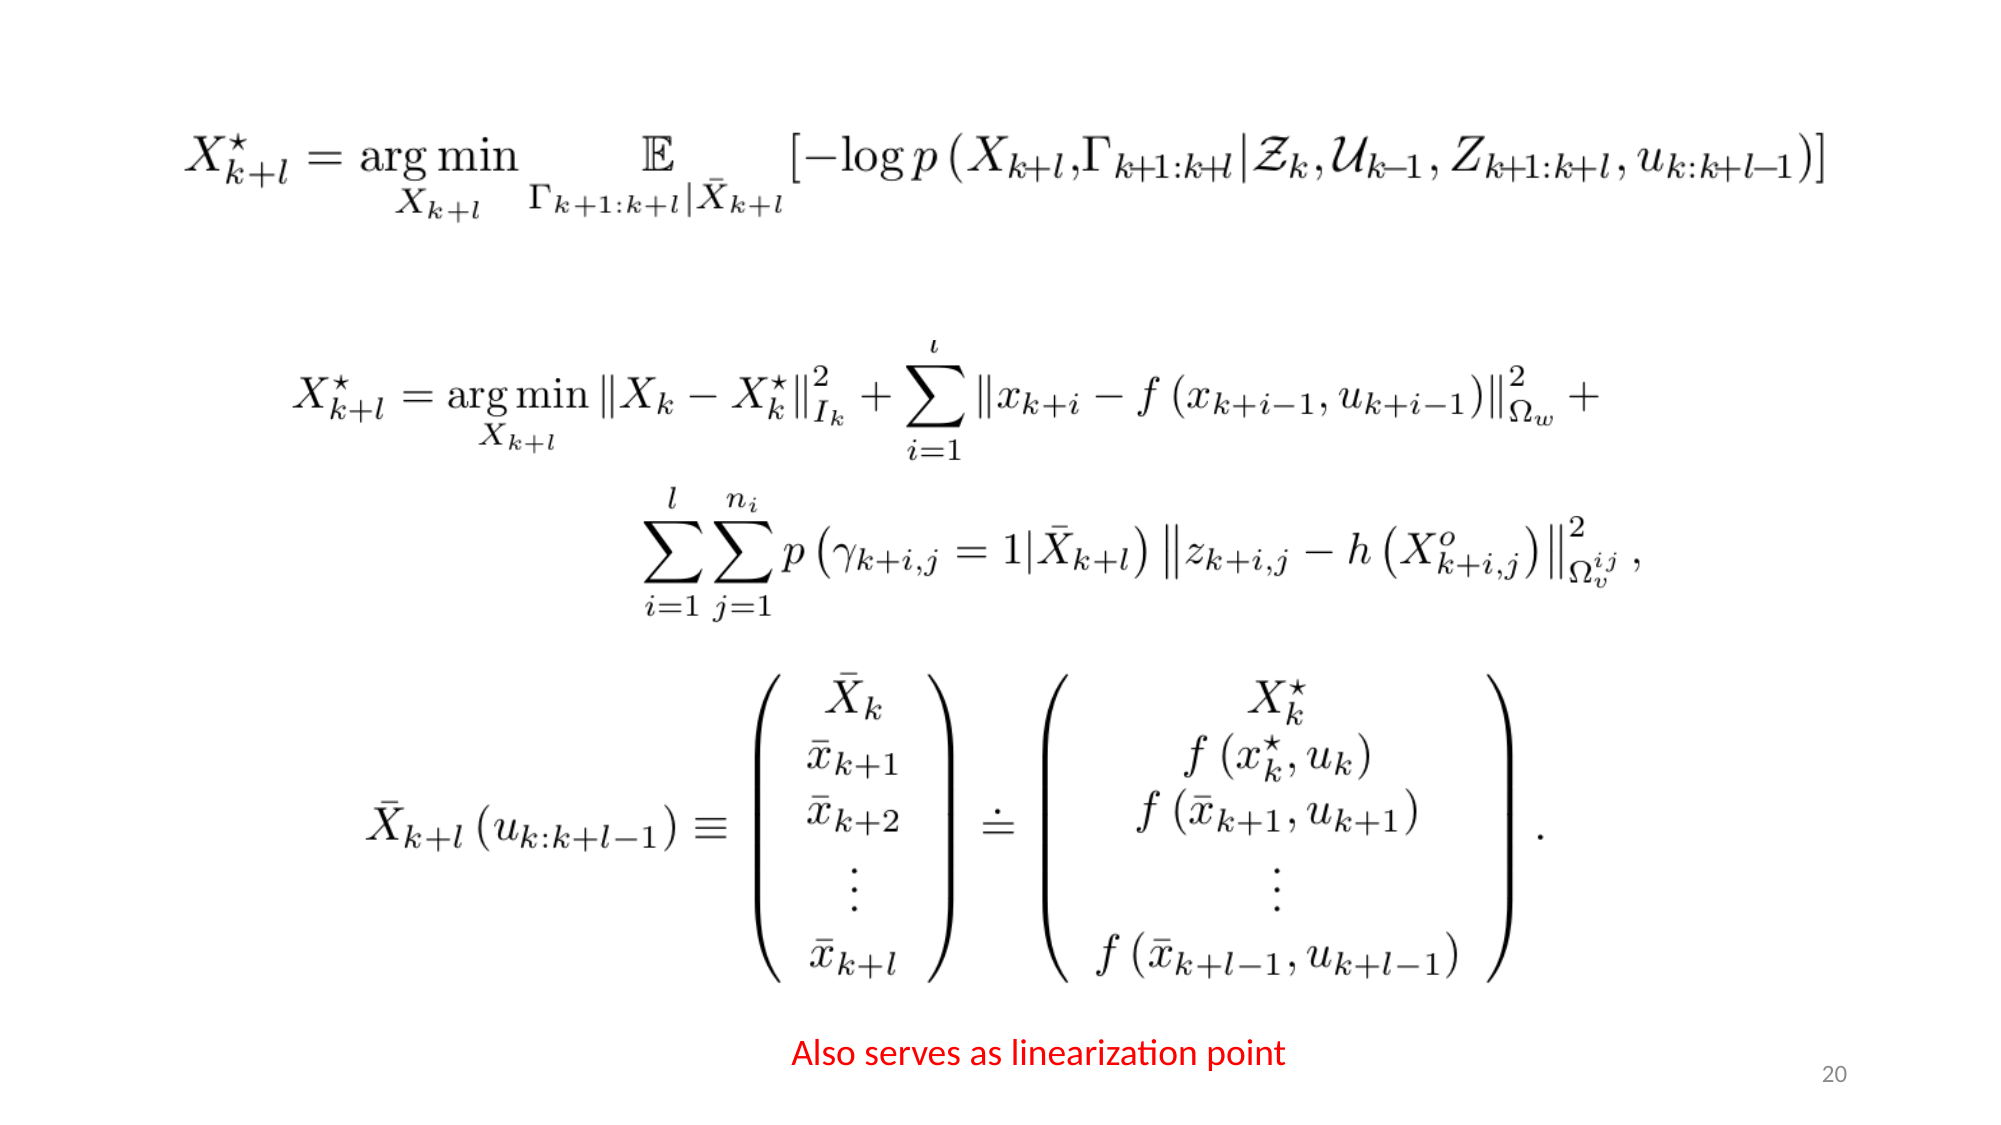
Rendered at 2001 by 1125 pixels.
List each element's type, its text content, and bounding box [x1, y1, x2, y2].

slide_number 20 [1412, 1042, 1863, 1103]
picture [169, 104, 1831, 226]
text_box Also serves as linearization point [776, 1020, 1302, 1080]
picture [339, 656, 1580, 1002]
picture [266, 340, 1651, 635]
